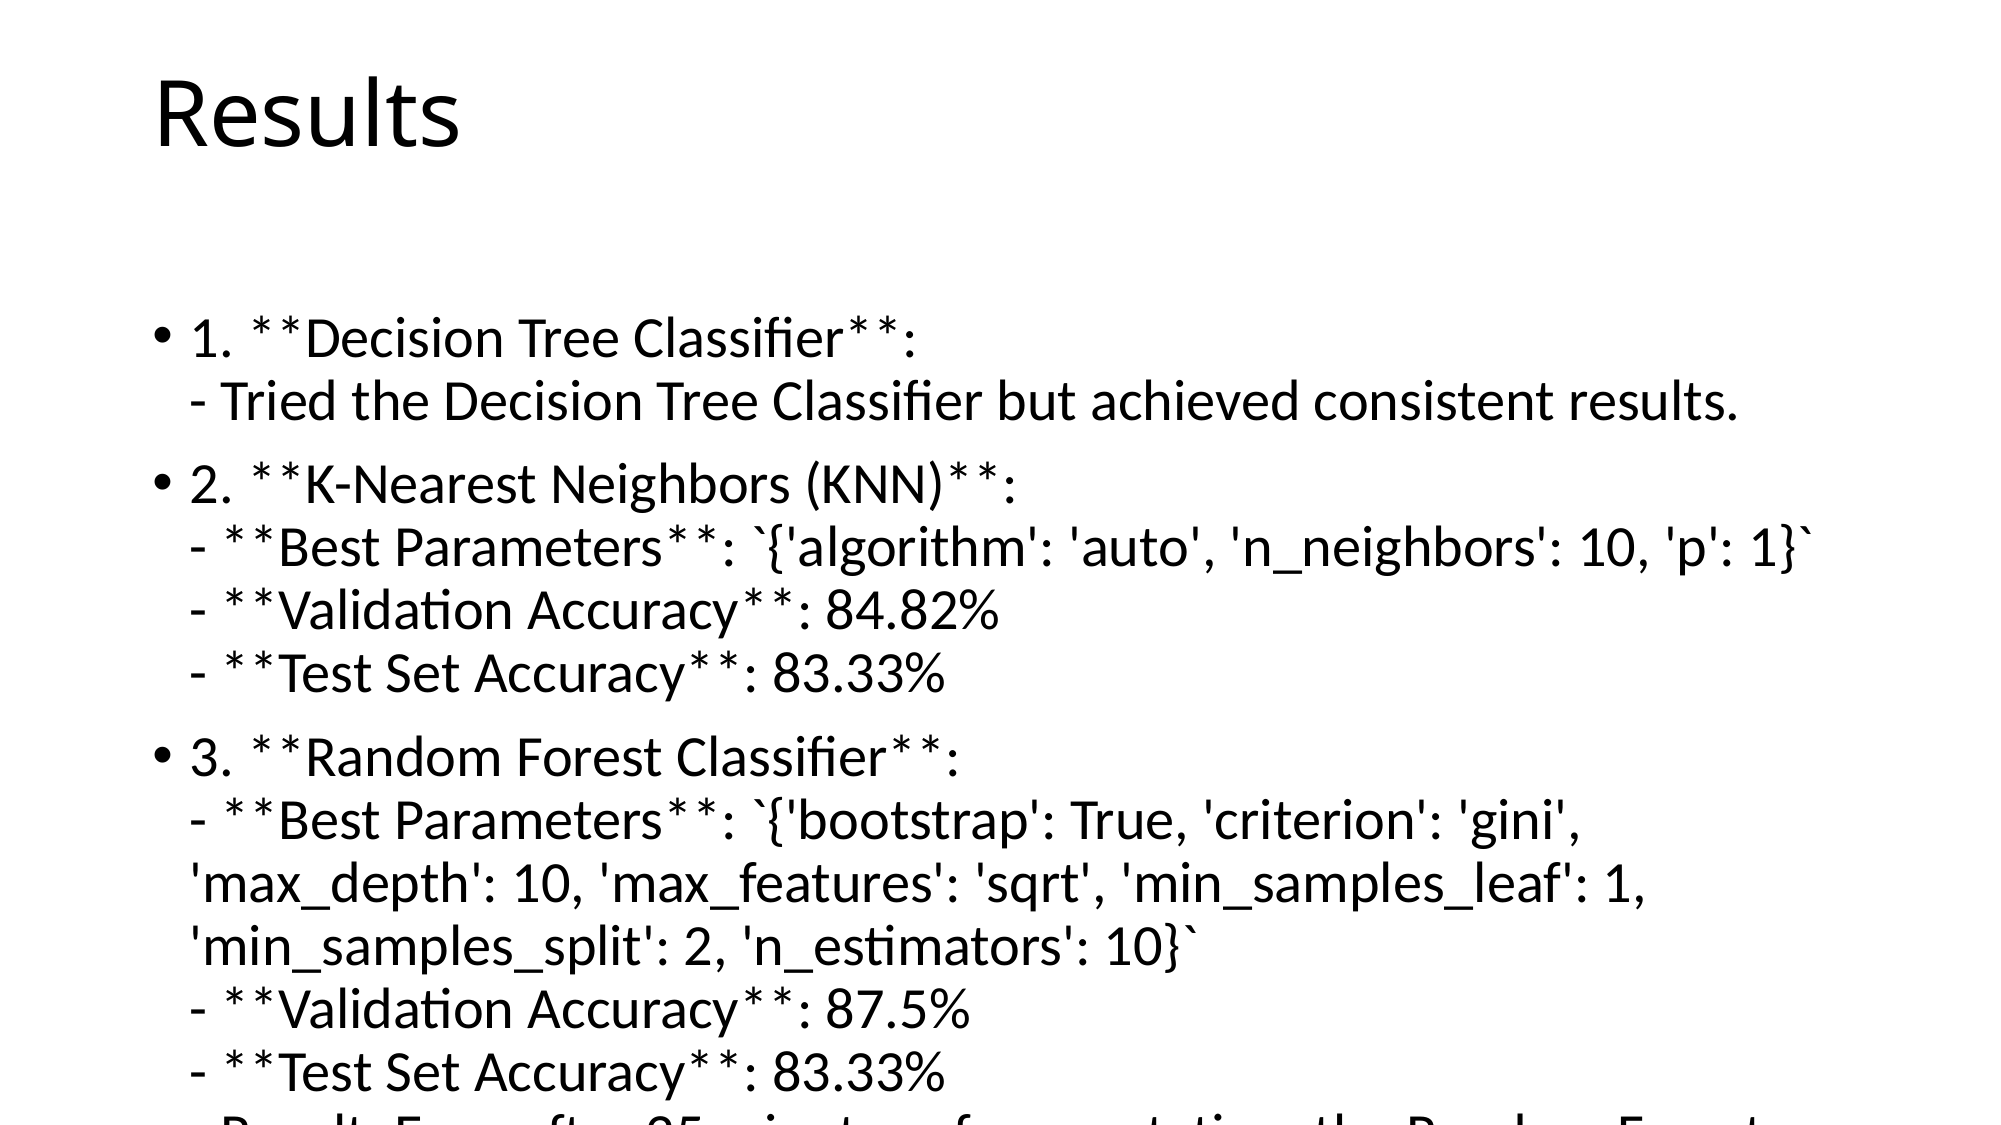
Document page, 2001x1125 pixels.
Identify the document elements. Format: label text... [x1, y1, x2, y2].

title Results [137, 59, 1863, 278]
list 1. **Decision Tree Classifier**: - Tried the Decision Tree Classifier but achieved consistent results. 2. **K-Nearest Neighbors (KNN)**: - **Best Parameters**: `{'algorithm': 'auto', 'n_neighbors': 10, 'p': 1}` - **Validation Accuracy**: 84.82% - **Test Set Accuracy**: 83.33% 3. **Random Forest Classifier**: - **Best Parameters**: `{'bootstrap': True, 'criterion': 'gini', 'max_depth': 10, 'max_features': 'sqrt', 'min_samples_leaf': 1, 'min_samples_split': 2, 'n_estimators': 10}` - **Validation Accuracy**: 87.5% - **Test Set Accuracy**: 83.33% - Result: Even after 25 minutes of computation, the Random Forest model achieved results comparable to simpler models. 4. **General Observation**: - Complex algorithms do not necessarily yield better outcomes than simpler approaches. [137, 299, 1863, 1014]
